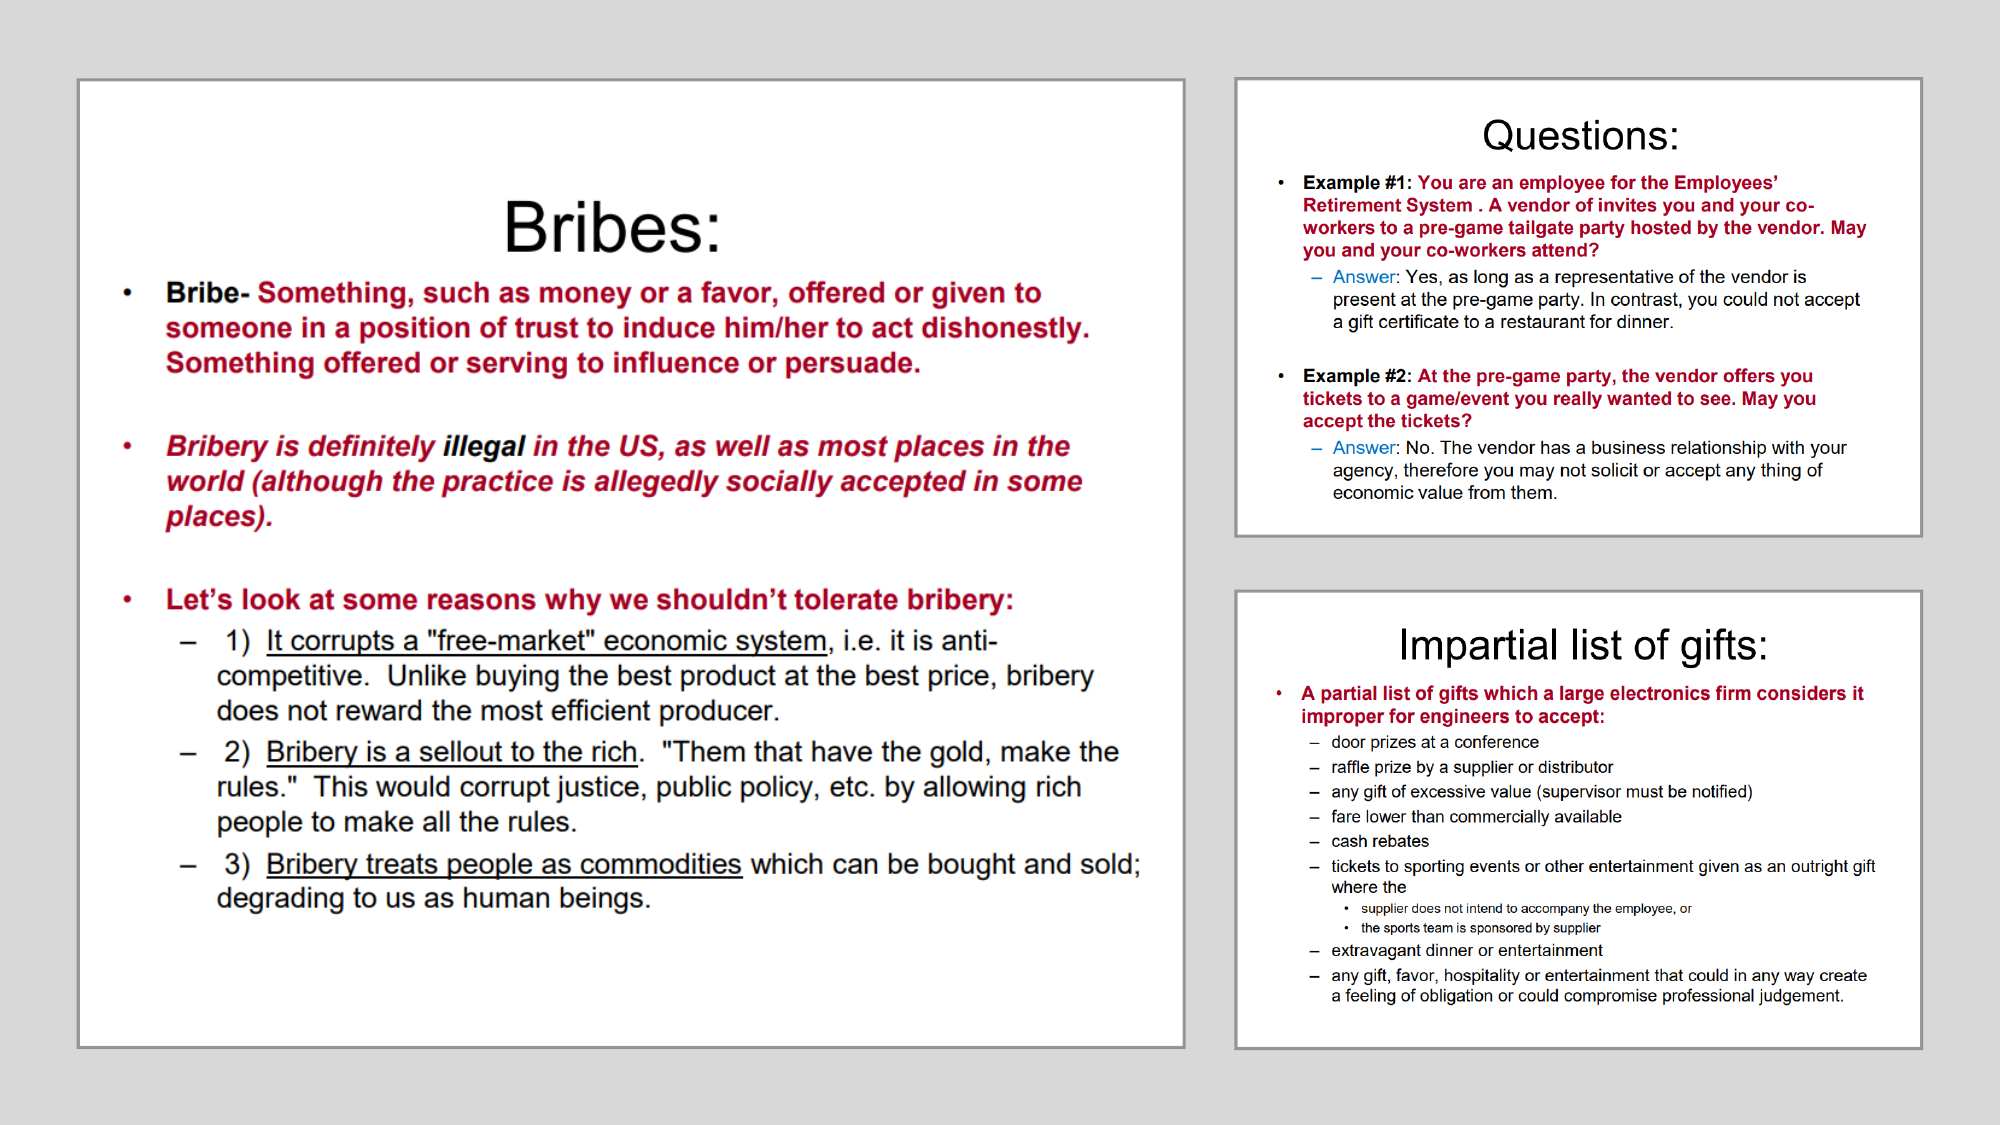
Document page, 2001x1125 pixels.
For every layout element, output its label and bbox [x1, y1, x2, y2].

picture [105, 183, 1157, 944]
text_box [1235, 78, 1923, 537]
picture [1263, 105, 1894, 512]
picture [1262, 616, 1895, 1019]
text_box [1235, 590, 1923, 1049]
text_box [77, 79, 1185, 1048]
text_box [0, 0, 2000, 1125]
